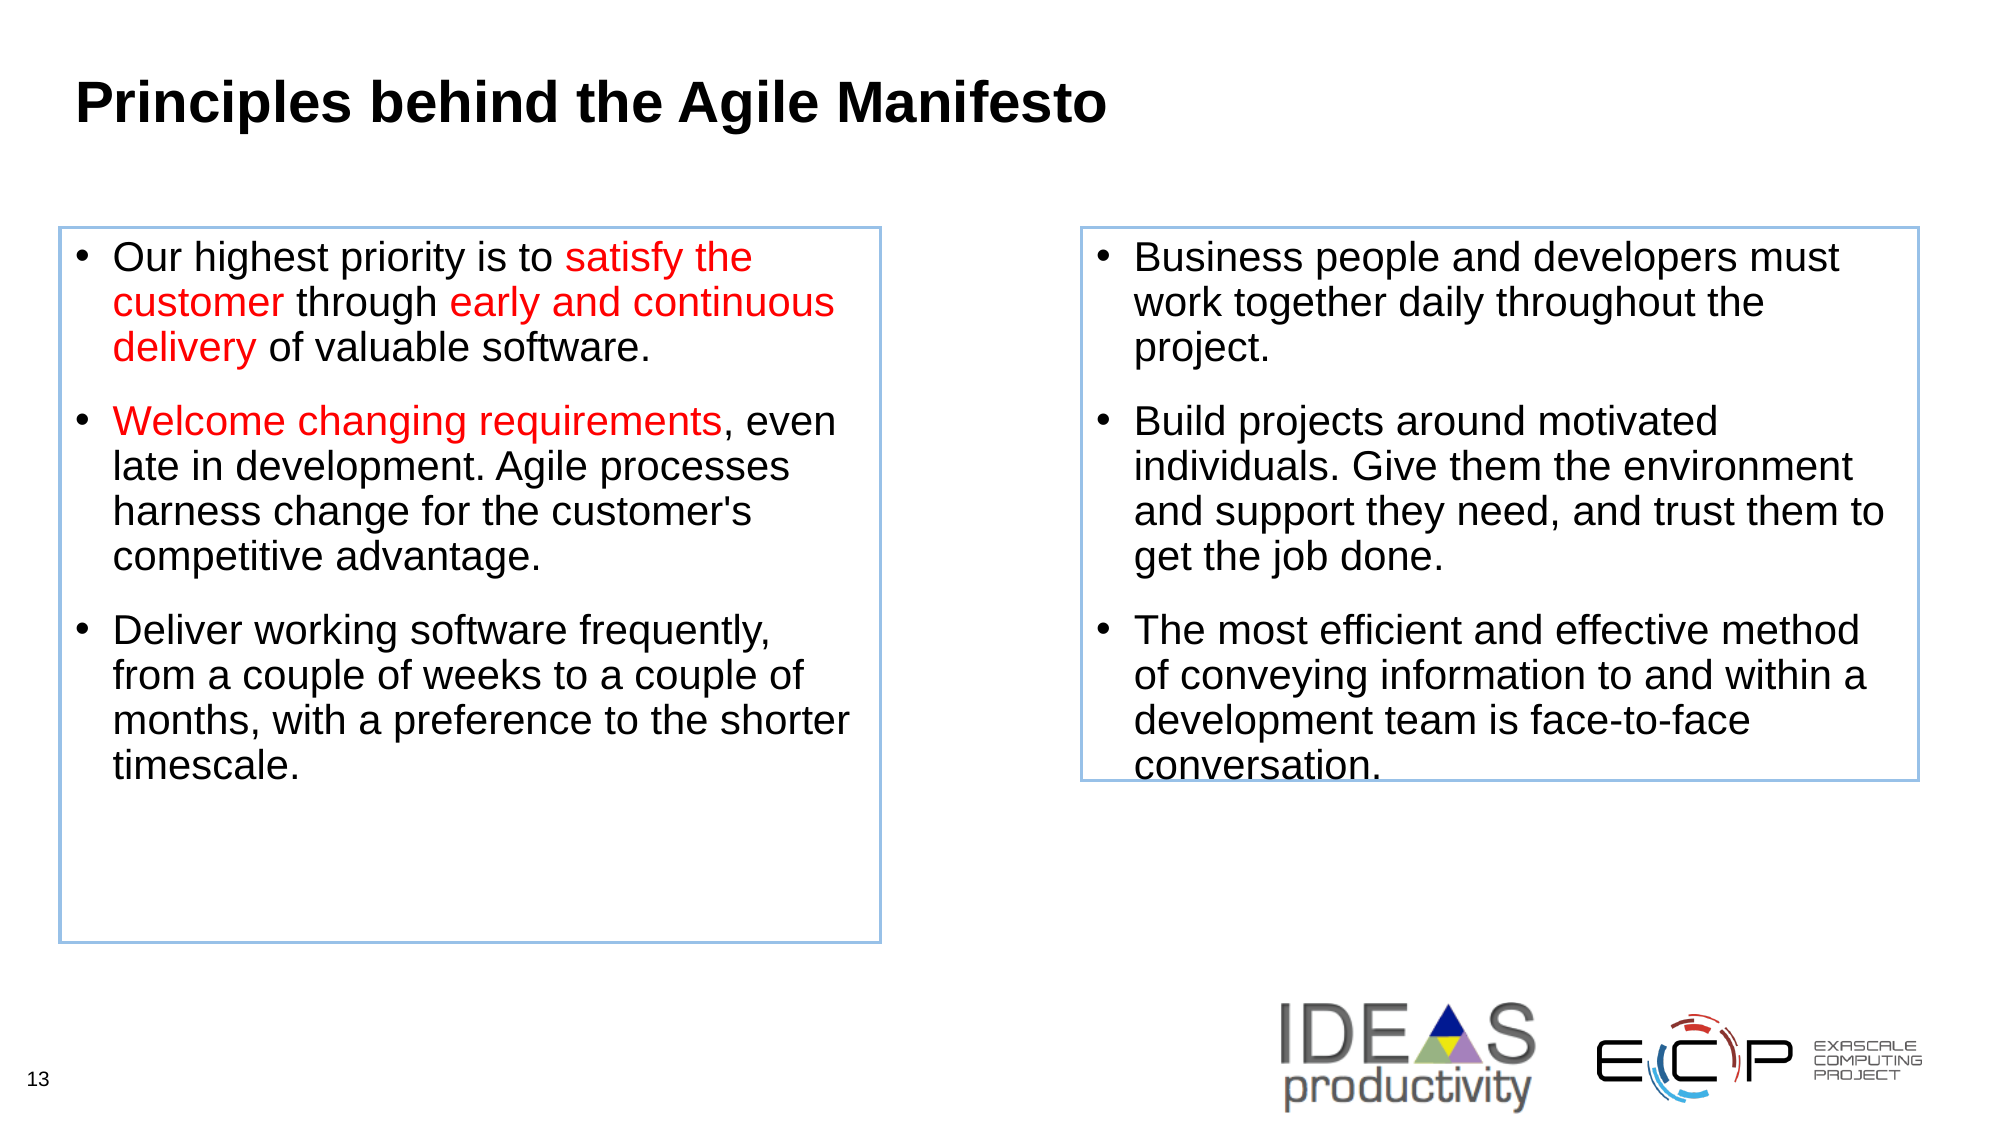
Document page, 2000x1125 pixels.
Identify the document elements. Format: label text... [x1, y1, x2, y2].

picture [1597, 1014, 1922, 1103]
list Our highest priority is to satisfy the customer through early and continuous delivery of valuable software. Welcome changing requirements, even late in development. Agile processes harness change for the customer's competitive advantage. Deliver working software frequently, from a couple of weeks to a couple of months, with a preference to the shorter timescale. [58, 226, 882, 944]
title Principles behind the Agile Manifesto [59, 67, 1927, 152]
picture [1280, 1002, 1537, 1114]
list Business people and developers must work together daily throughout the project. Build projects around motivated individuals. Give them the environment and support they need, and trust them to get the job done. The most efficient and effective method of conveying information to and within a development team is face-to-face conversation. [1080, 226, 1920, 782]
